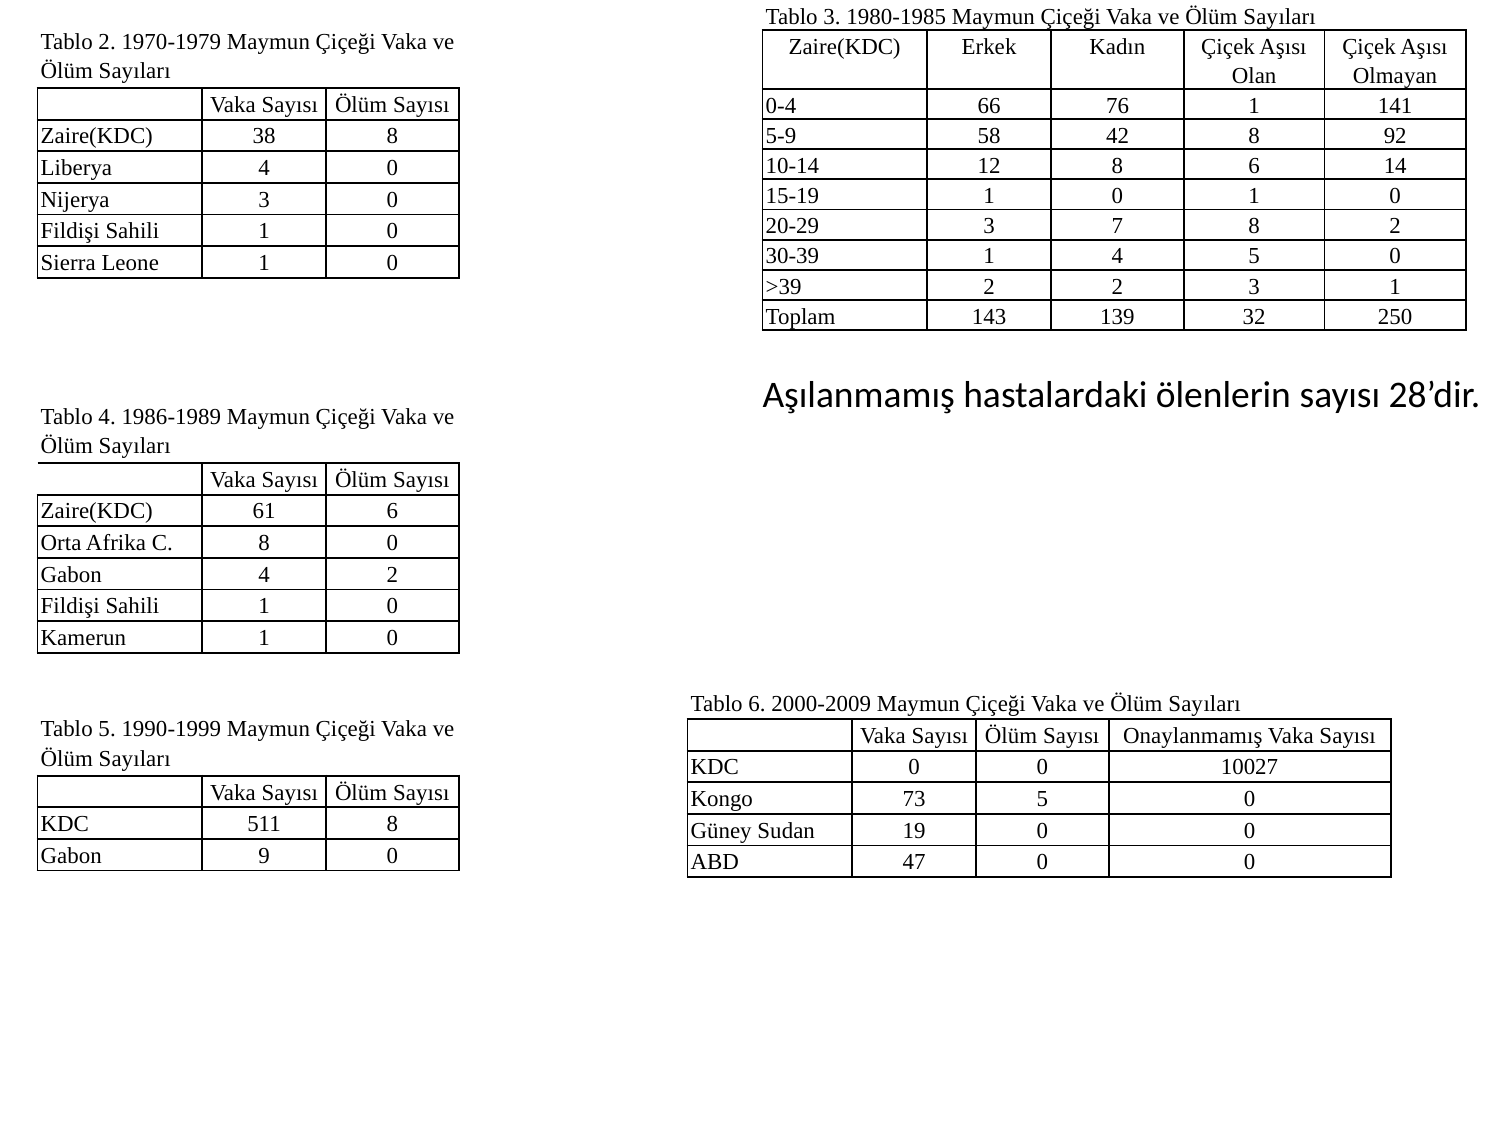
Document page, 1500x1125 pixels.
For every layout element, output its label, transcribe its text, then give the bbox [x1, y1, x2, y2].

table_cell Gabon [38, 559, 201, 589]
table_cell Zaire(KDC) [763, 31, 926, 88]
table_cell Kadın [1052, 31, 1183, 88]
table_cell 3 [203, 184, 325, 214]
table_cell 4 [203, 559, 325, 589]
table_cell 2 [1052, 271, 1183, 299]
table_cell 20-29 [763, 210, 926, 239]
table_cell 0 [327, 622, 458, 652]
table_cell 0 [853, 752, 975, 781]
table_cell 3 [928, 210, 1050, 239]
table_cell 61 [203, 496, 325, 525]
table_cell 14 [1325, 150, 1465, 178]
table_cell 0 [1110, 815, 1390, 845]
table_cell KDC [688, 752, 851, 781]
table_cell 0 [327, 184, 458, 214]
table_cell 0 [327, 527, 458, 557]
table_cell Ölüm Sayısı [327, 777, 458, 806]
table_cell 5 [977, 783, 1108, 813]
table_cell 92 [1325, 120, 1465, 148]
table_cell Kamerun [38, 622, 201, 652]
table_cell 1 [203, 622, 325, 652]
table_cell 1 [203, 590, 325, 620]
table_cell Zaire(KDC) [38, 496, 201, 525]
table_cell 15-19 [763, 180, 926, 209]
table_cell 0 [977, 846, 1108, 876]
table_cell Vaka Sayısı [203, 777, 325, 806]
table_cell 38 [203, 121, 325, 150]
table_cell 8 [327, 808, 458, 838]
table_cell Liberya [38, 152, 201, 182]
table_cell Vaka Sayısı [853, 720, 975, 750]
table_header Tablo 2. 1970-1979 Maymun Çiçeği Vaka ve Ölüm Sayıları [38, 25, 459, 87]
table_cell 511 [203, 808, 325, 838]
table_cell 6 [1185, 150, 1324, 178]
table_cell 0 [1325, 241, 1465, 269]
table_cell 0 [327, 247, 458, 277]
table_cell 47 [853, 846, 975, 876]
table_cell 8 [1052, 150, 1183, 178]
table_cell 0 [327, 215, 458, 245]
table_cell Güney Sudan [688, 815, 851, 845]
table_cell 2 [928, 271, 1050, 299]
table_cell 19 [853, 815, 975, 845]
table_cell 9 [203, 840, 325, 870]
table_cell 0 [1325, 180, 1465, 209]
table_cell 73 [853, 783, 975, 813]
table_cell 12 [928, 150, 1050, 178]
table_cell 141 [1325, 90, 1465, 118]
table_cell 1 [928, 180, 1050, 209]
table_cell Erkek [928, 31, 1050, 88]
table_cell 2 [327, 559, 458, 589]
table_cell 8 [1185, 120, 1324, 148]
table_cell 0 [977, 752, 1108, 781]
table_cell Ölüm Sayısı [327, 89, 458, 119]
table_cell Toplam [763, 301, 926, 329]
table_cell 0 [1110, 783, 1390, 813]
table_cell 0 [327, 590, 458, 620]
table_cell KDC [38, 808, 201, 838]
table_cell Ölüm Sayısı [977, 720, 1108, 750]
table_cell 32 [1185, 301, 1324, 329]
table_cell Kongo [688, 783, 851, 813]
table_cell 0 [1052, 180, 1183, 209]
table_cell 8 [203, 527, 325, 557]
table_cell 1 [928, 241, 1050, 269]
table_cell Gabon [38, 840, 201, 870]
table_cell 1 [203, 247, 325, 277]
table_cell 0 [327, 840, 458, 870]
table_cell 143 [928, 301, 1050, 329]
table_cell 1 [203, 215, 325, 245]
table_cell Çiçek Aşısı Olmayan [1325, 31, 1465, 88]
table_cell 0-4 [763, 90, 926, 118]
table_cell Onaylanmamış Vaka Sayısı [1110, 720, 1390, 750]
table_cell Fildişi Sahili [38, 215, 201, 245]
table_cell Zaire(KDC) [38, 121, 201, 150]
table_header Tablo 4. 1986-1989 Maymun Çiçeği Vaka ve Ölüm Sayıları [38, 400, 459, 462]
table_cell 6 [327, 496, 458, 525]
table_cell ABD [688, 846, 851, 876]
table_cell 1 [1325, 271, 1465, 299]
table_cell Çiçek Aşısı Olan [1185, 31, 1324, 88]
table_header Tablo 3. 1980-1985 Maymun Çiçeği Vaka ve Ölüm Sayıları [763, 0, 1466, 29]
table_cell 10-14 [763, 150, 926, 178]
table_cell Vaka Sayısı [203, 464, 325, 494]
table_cell Sierra Leone [38, 247, 201, 277]
table_cell Ölüm Sayısı [327, 464, 458, 494]
table_cell 42 [1052, 120, 1183, 148]
table_cell 139 [1052, 301, 1183, 329]
table_cell 8 [1185, 210, 1324, 239]
table_cell [38, 89, 201, 119]
table_header Tablo 6. 2000-2009 Maymun Çiçeği Vaka ve Ölüm Sayıları [688, 688, 1391, 718]
table_cell 7 [1052, 210, 1183, 239]
table_header Tablo 5. 1990-1999 Maymun Çiçeği Vaka ve Ölüm Sayıları [38, 713, 459, 775]
table_cell 0 [1110, 846, 1390, 876]
table_cell Fildişi Sahili [38, 590, 201, 620]
table_cell [688, 720, 851, 750]
table_cell Nijerya [38, 184, 201, 214]
table_cell 4 [1052, 241, 1183, 269]
table_cell 0 [977, 815, 1108, 845]
table_cell 10027 [1110, 752, 1390, 781]
table_cell 30-39 [763, 241, 926, 269]
table_cell 250 [1325, 301, 1465, 329]
table_cell 1 [1185, 90, 1324, 118]
table_cell Orta Afrika C. [38, 527, 201, 557]
table_cell [38, 464, 201, 494]
table_cell 58 [928, 120, 1050, 148]
table_cell 3 [1185, 271, 1324, 299]
table_cell 5 [1185, 241, 1324, 269]
table_cell 76 [1052, 90, 1183, 118]
table_cell 8 [327, 121, 458, 150]
table_cell 2 [1325, 210, 1465, 239]
table_cell 66 [928, 90, 1050, 118]
text_box Aşılanmamış hastalardaki ölenlerin sayısı 28’dir. [747, 362, 1496, 423]
table_cell 5-9 [763, 120, 926, 148]
table_cell 4 [203, 152, 325, 182]
table_cell Vaka Sayısı [203, 89, 325, 119]
table_cell [38, 777, 201, 806]
table_cell 1 [1185, 180, 1324, 209]
table_cell 0 [327, 152, 458, 182]
table_cell >39 [763, 271, 926, 299]
